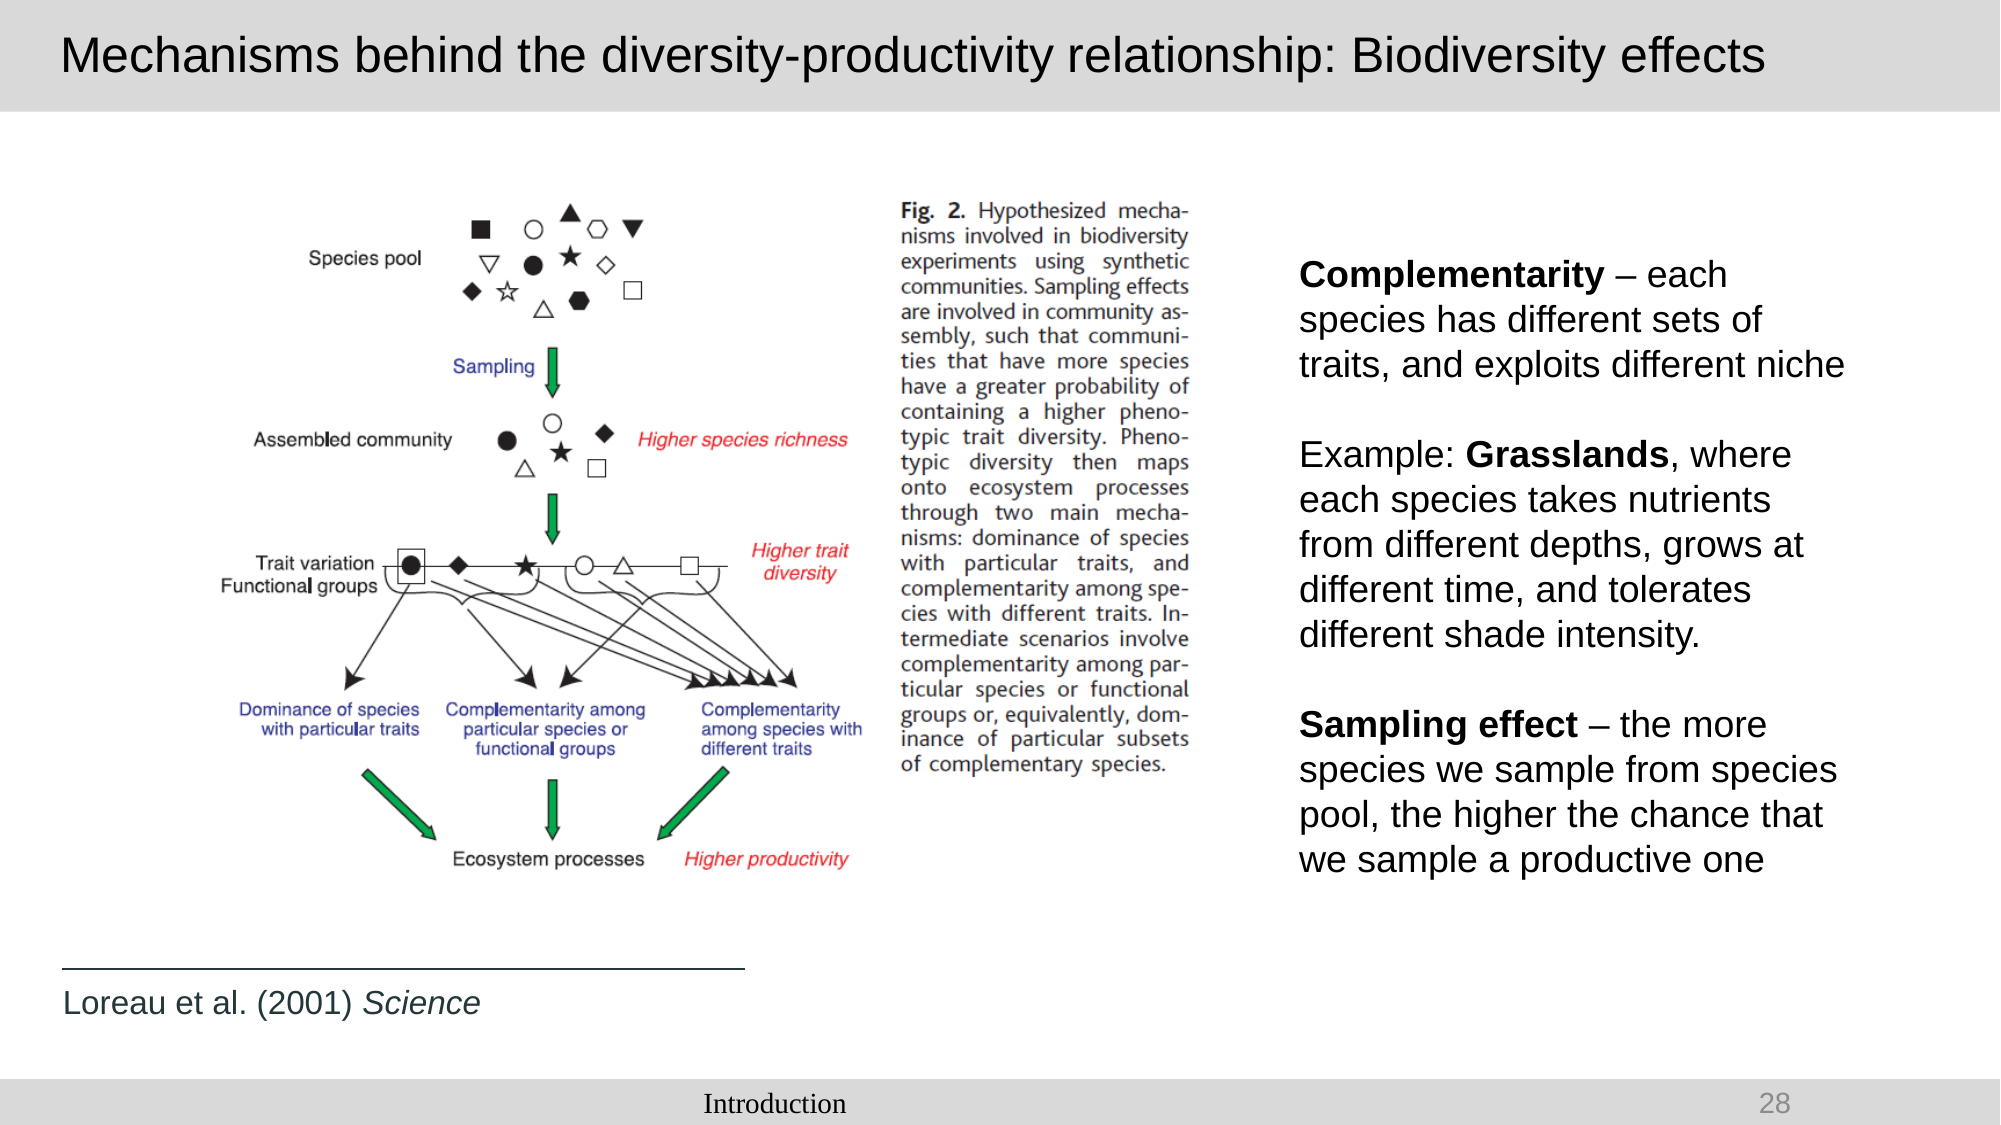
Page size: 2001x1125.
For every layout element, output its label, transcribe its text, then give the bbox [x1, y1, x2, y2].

text_box Complementarity – each species has different sets of traits, and exploits different niche Example: Grasslands, where each species takes nutrients from different depths, grows at different time, and tolerates different shade intensity. Sampling effect – the more species we sample from species pool, the higher the chance that we sample a productive one [1284, 242, 1871, 887]
slide_number 28 [1550, 1079, 2000, 1125]
text_box Loreau et al. (2001) Science [48, 974, 1871, 1029]
footer Introduction [0, 1079, 1550, 1125]
title Mechanisms behind the diversity-productivity relationship: Biodiversity effects [0, 0, 2000, 112]
picture [198, 186, 1214, 892]
